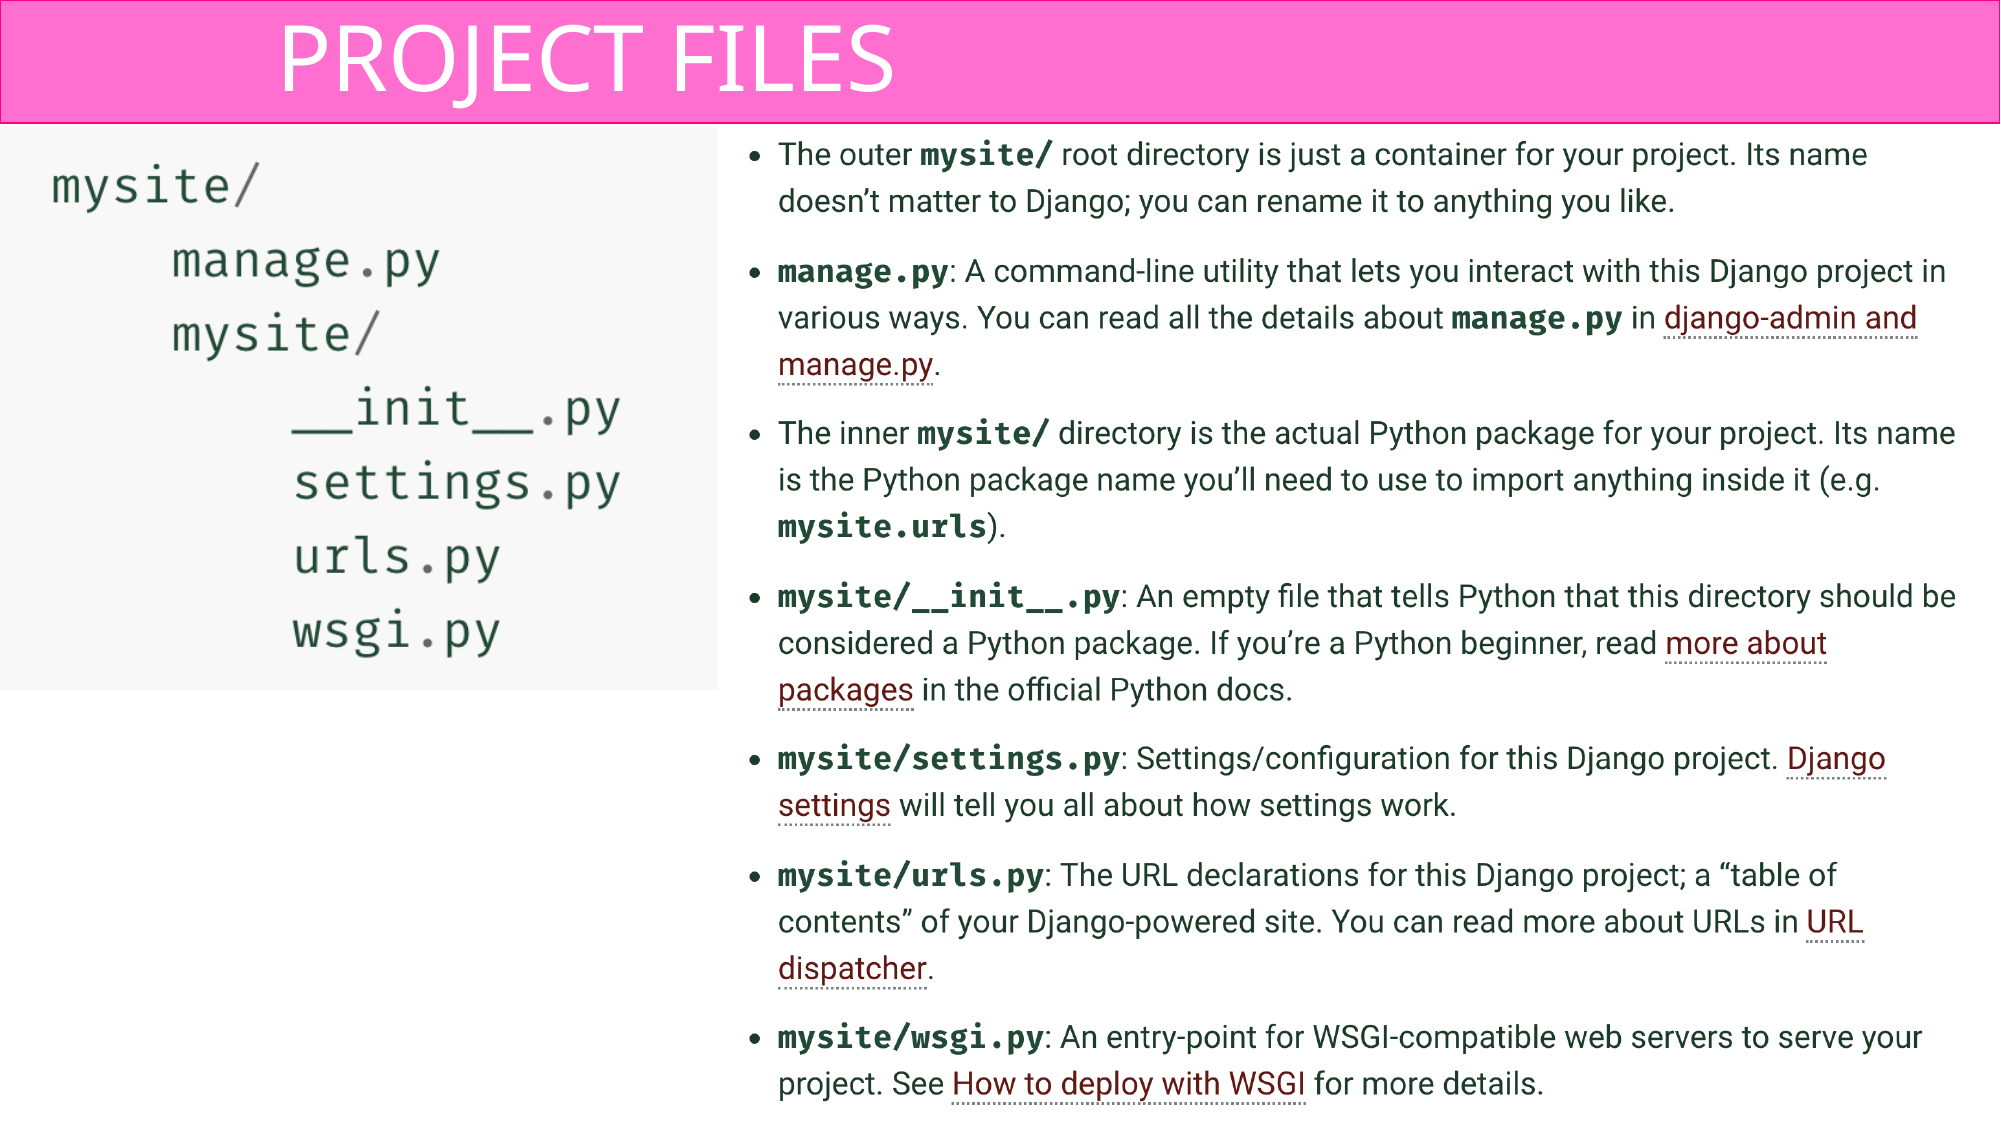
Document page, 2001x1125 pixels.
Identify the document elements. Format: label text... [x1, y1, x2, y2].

text_box [1612, 0, 2000, 124]
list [0, 126, 718, 690]
text_box [0, 0, 261, 124]
title PROJECT FILES [261, 0, 1612, 124]
picture [718, 126, 2000, 1125]
